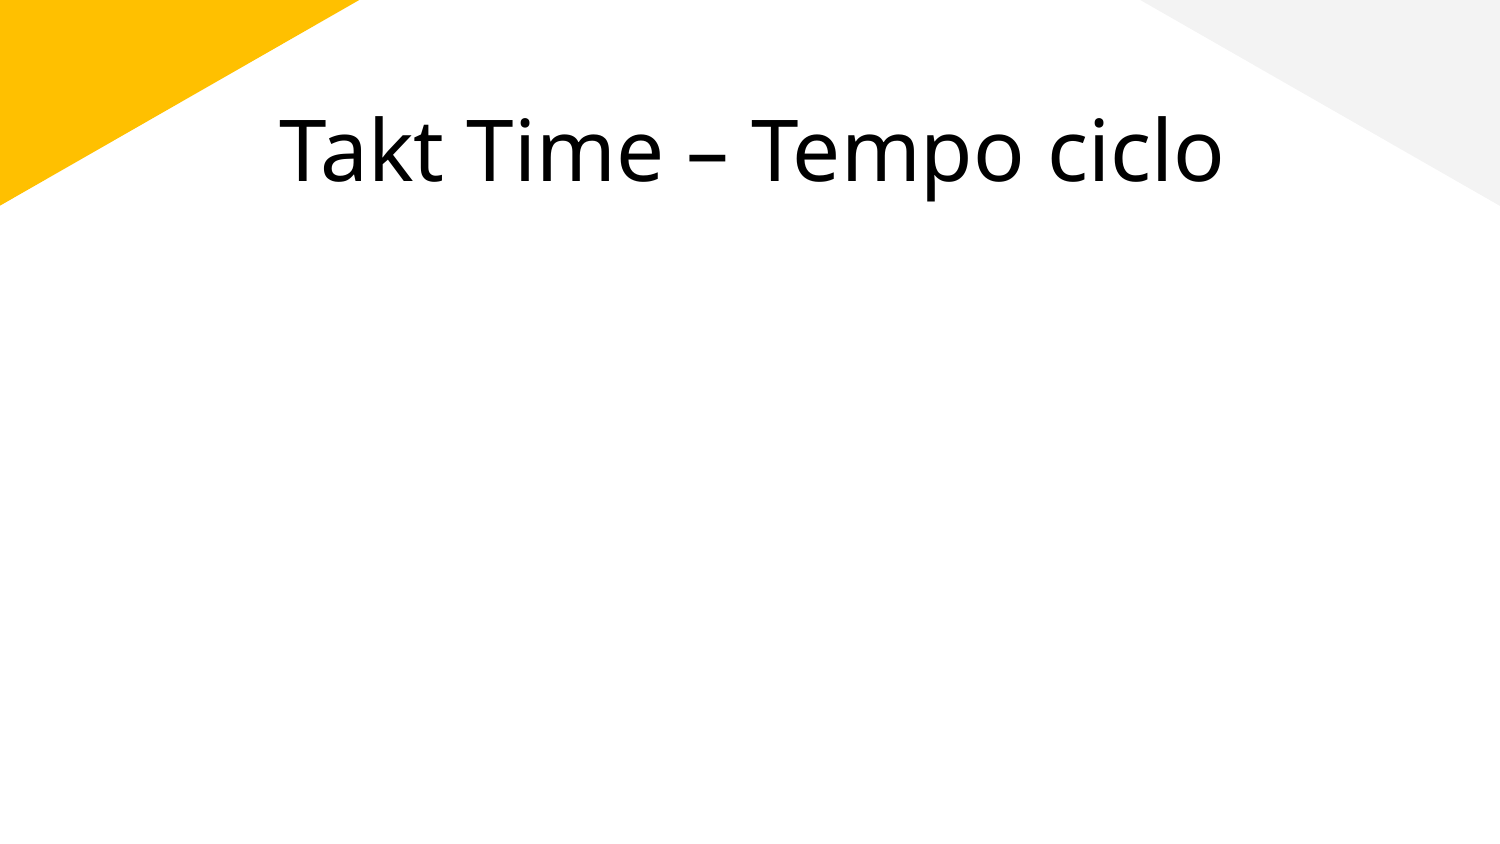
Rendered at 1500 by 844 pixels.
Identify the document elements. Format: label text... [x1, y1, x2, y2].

title Takt Time – Tempo ciclo [88, 80, 1418, 175]
